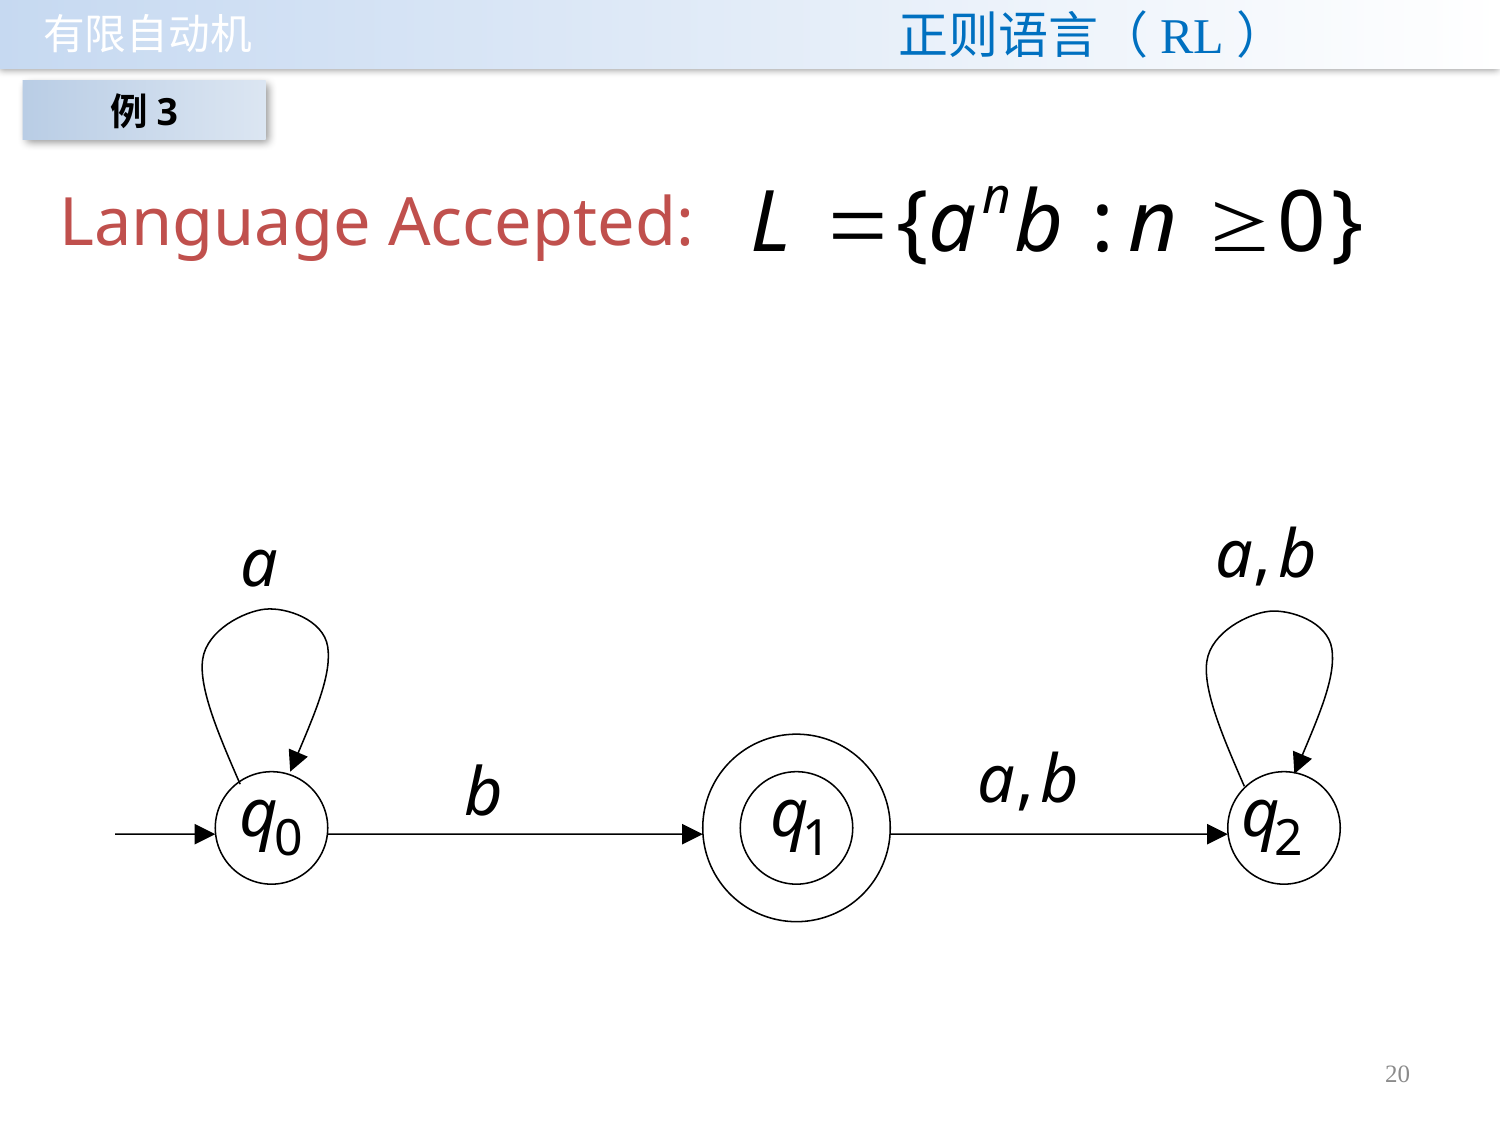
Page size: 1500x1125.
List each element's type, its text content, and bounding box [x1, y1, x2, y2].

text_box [739, 158, 1378, 288]
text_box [239, 783, 310, 862]
text_box [1227, 797, 1237, 859]
text_box [890, 823, 1228, 845]
text_box Language Accepted: [44, 171, 710, 267]
text_box [327, 823, 703, 845]
text_box 例3 [22, 80, 266, 140]
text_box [977, 746, 1089, 820]
title 正则语言（RL） [702, 0, 1483, 68]
text_box [1247, 773, 1341, 885]
text_box [314, 791, 328, 865]
text_box [1206, 610, 1333, 783]
text_box [202, 608, 329, 783]
text_box [253, 773, 304, 782]
slide_number 20 [1074, 1042, 1425, 1103]
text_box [771, 783, 828, 862]
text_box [1242, 783, 1307, 862]
text_box [702, 734, 891, 922]
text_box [1214, 521, 1326, 595]
text_box [115, 823, 216, 845]
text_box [464, 758, 512, 822]
text_box [215, 782, 309, 885]
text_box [239, 546, 284, 593]
